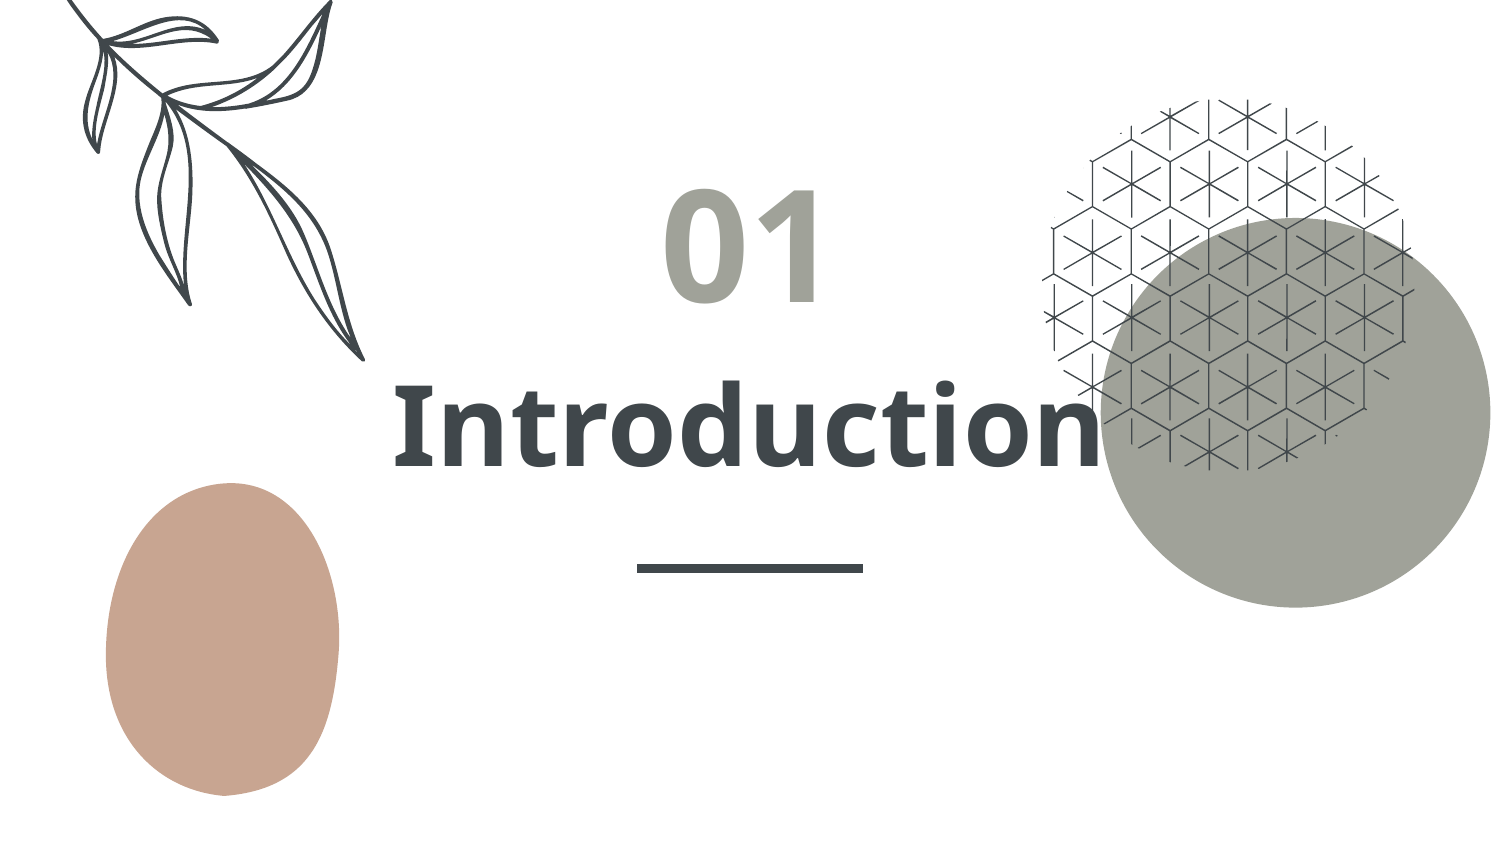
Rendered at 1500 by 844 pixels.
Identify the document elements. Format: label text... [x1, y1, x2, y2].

title 01 [331, 150, 1169, 350]
title Introduction [331, 350, 1169, 521]
text_box [636, 564, 864, 573]
